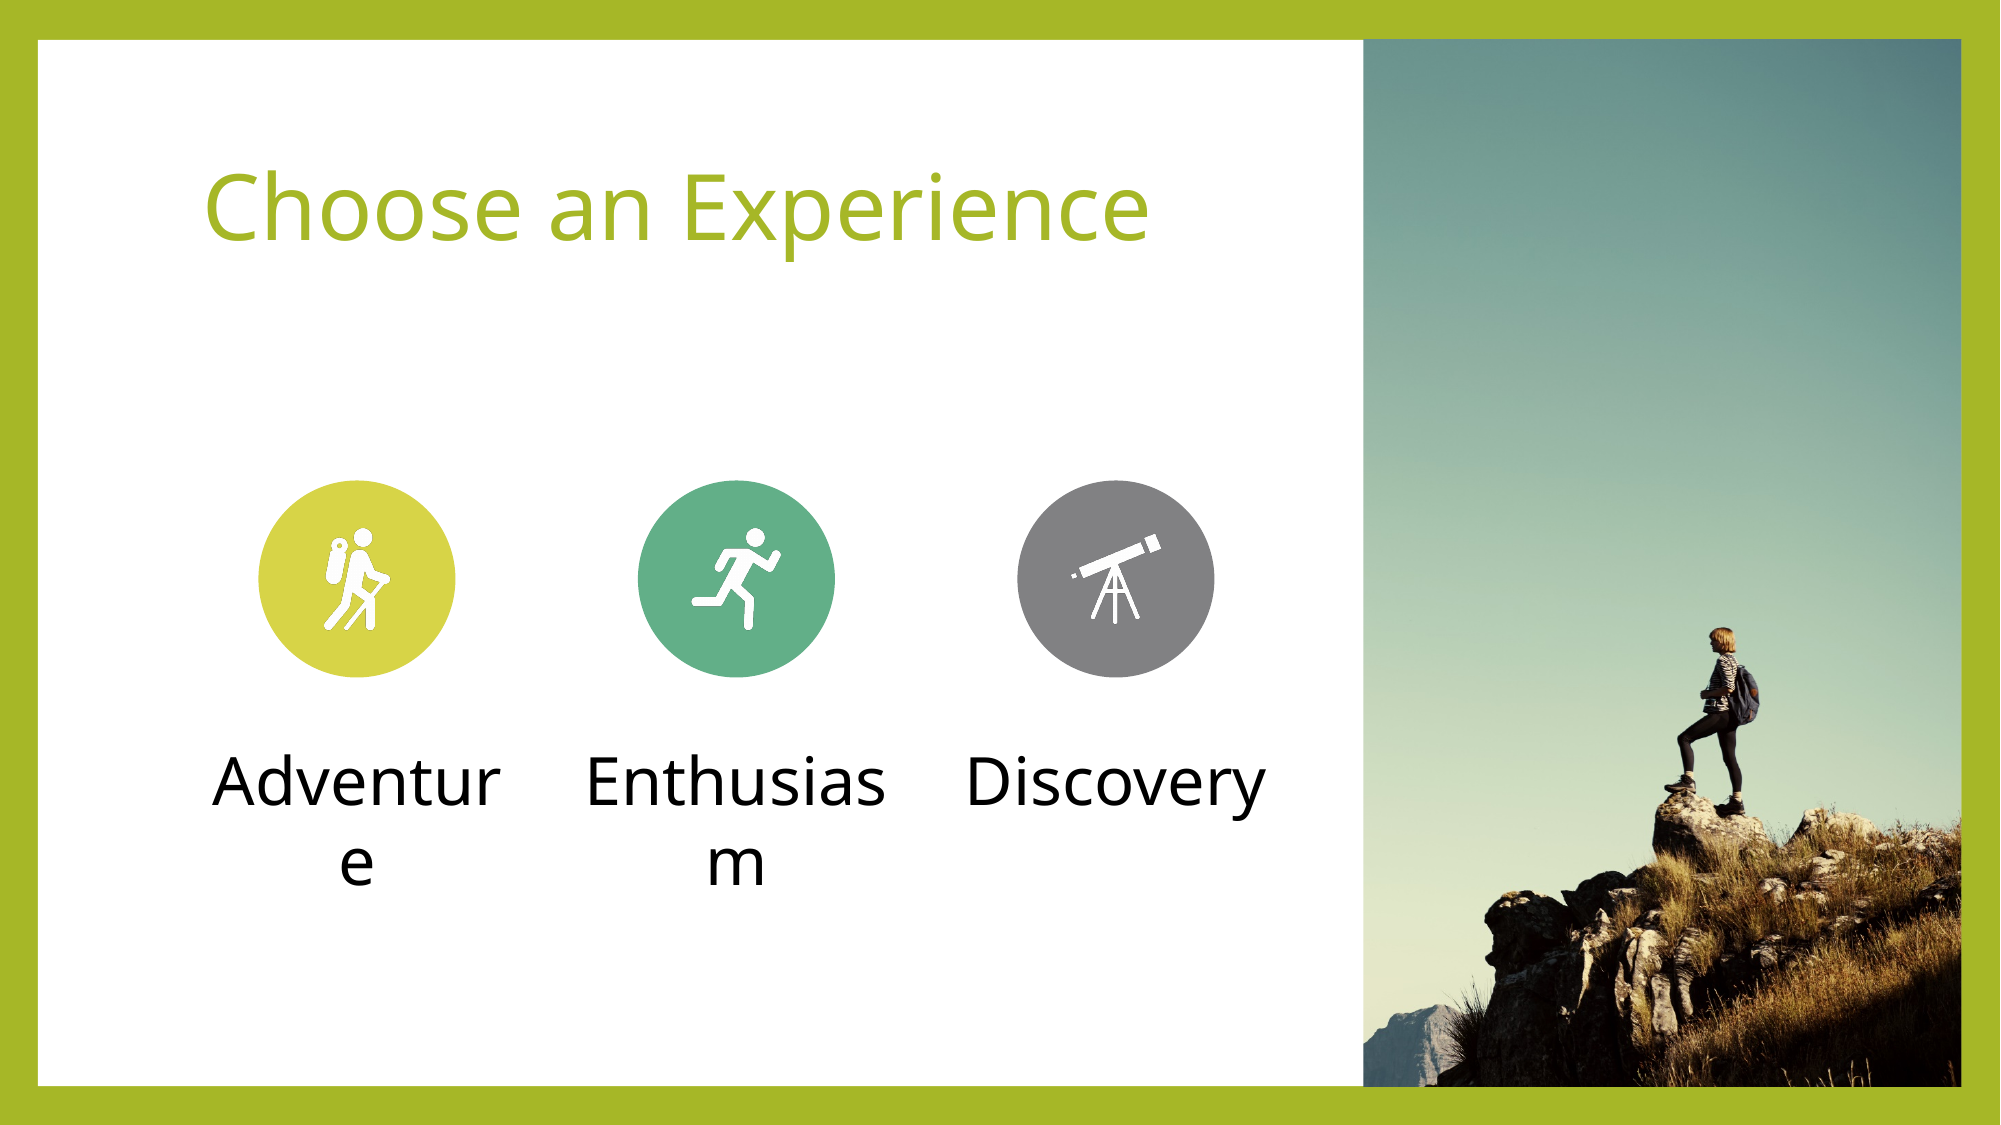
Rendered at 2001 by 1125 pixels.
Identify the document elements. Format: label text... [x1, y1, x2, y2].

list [187, 337, 1286, 1001]
title Choose an Experience [187, 99, 1286, 323]
picture [1362, 39, 1962, 1087]
